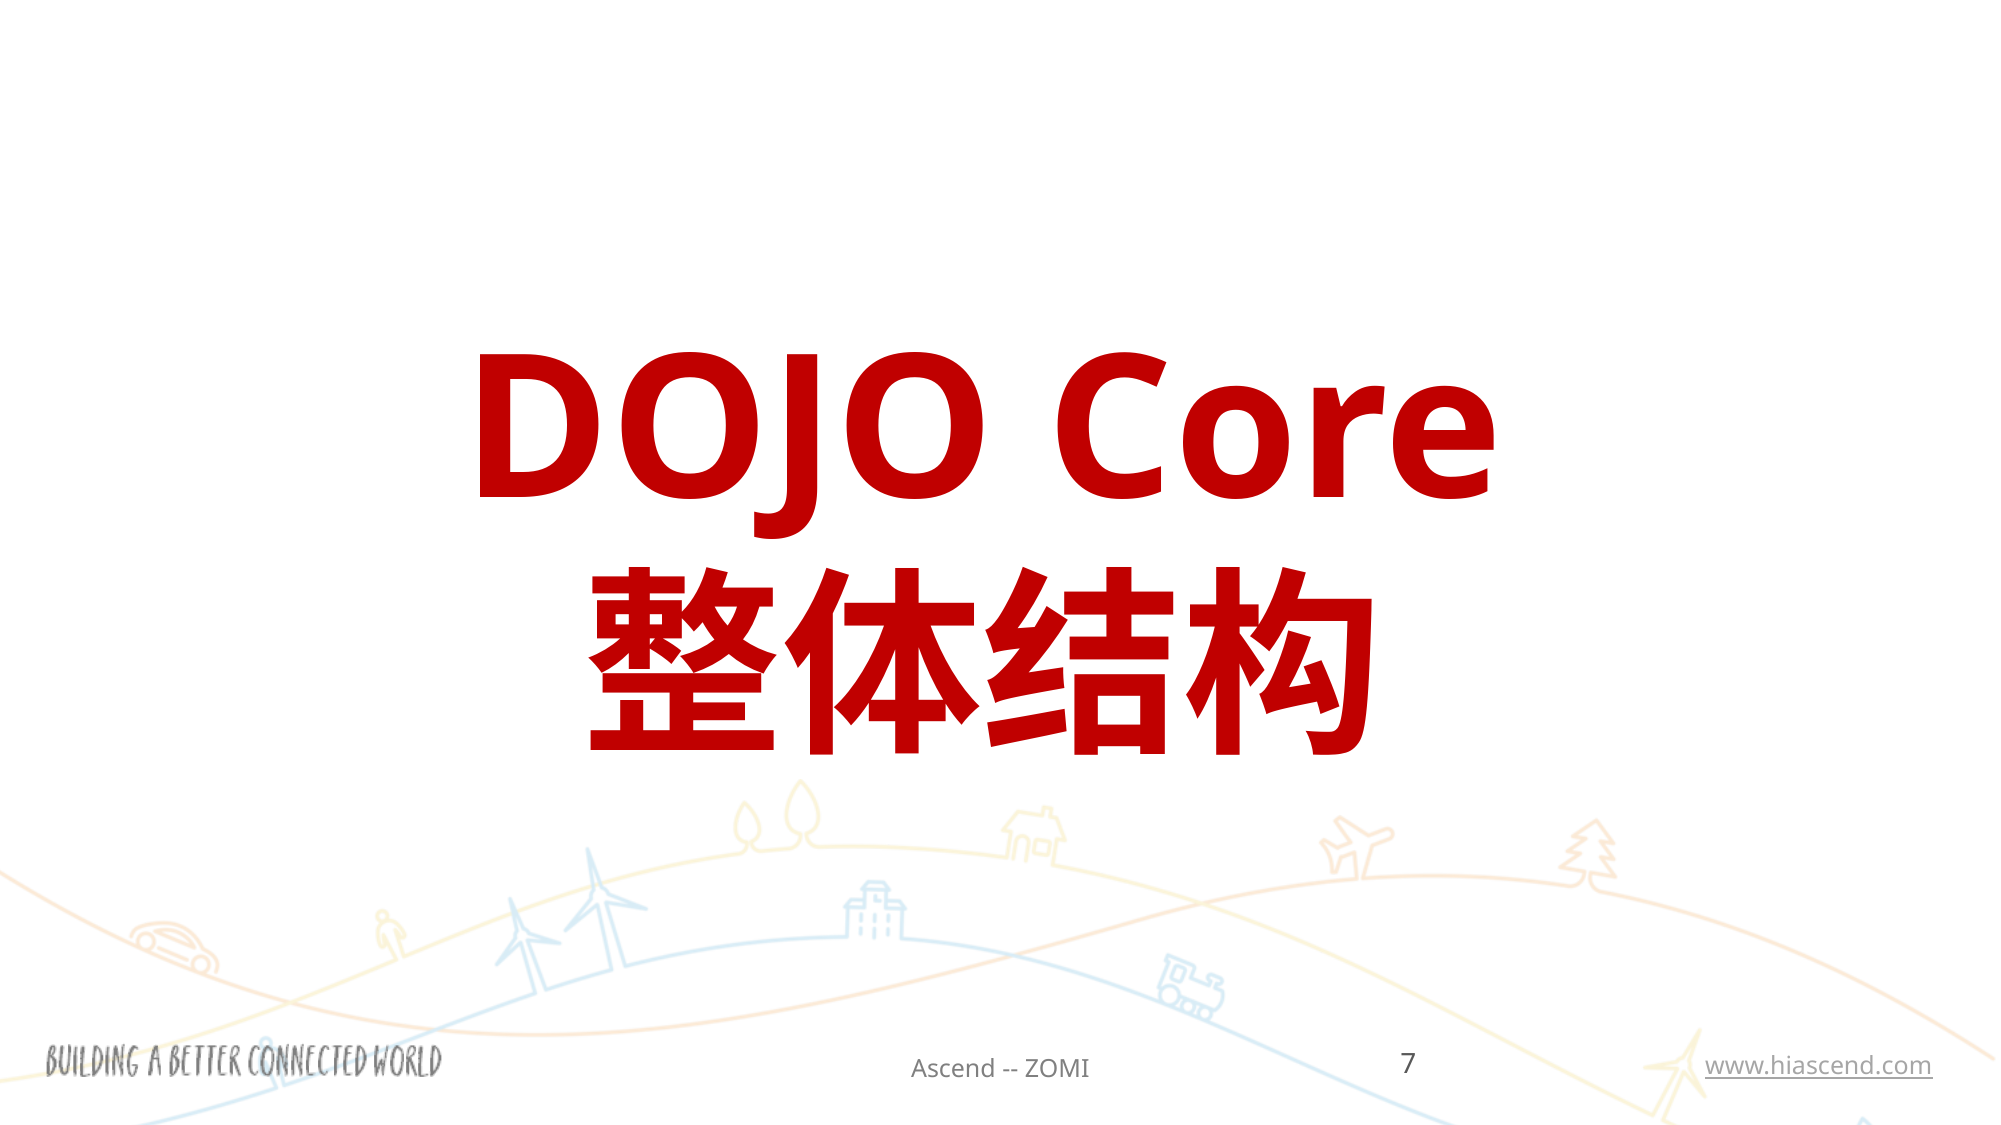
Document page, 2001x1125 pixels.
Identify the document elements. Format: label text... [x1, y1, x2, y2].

list DOJO Core 整体结构 [102, 90, 1863, 986]
picture [23, 1023, 468, 1105]
